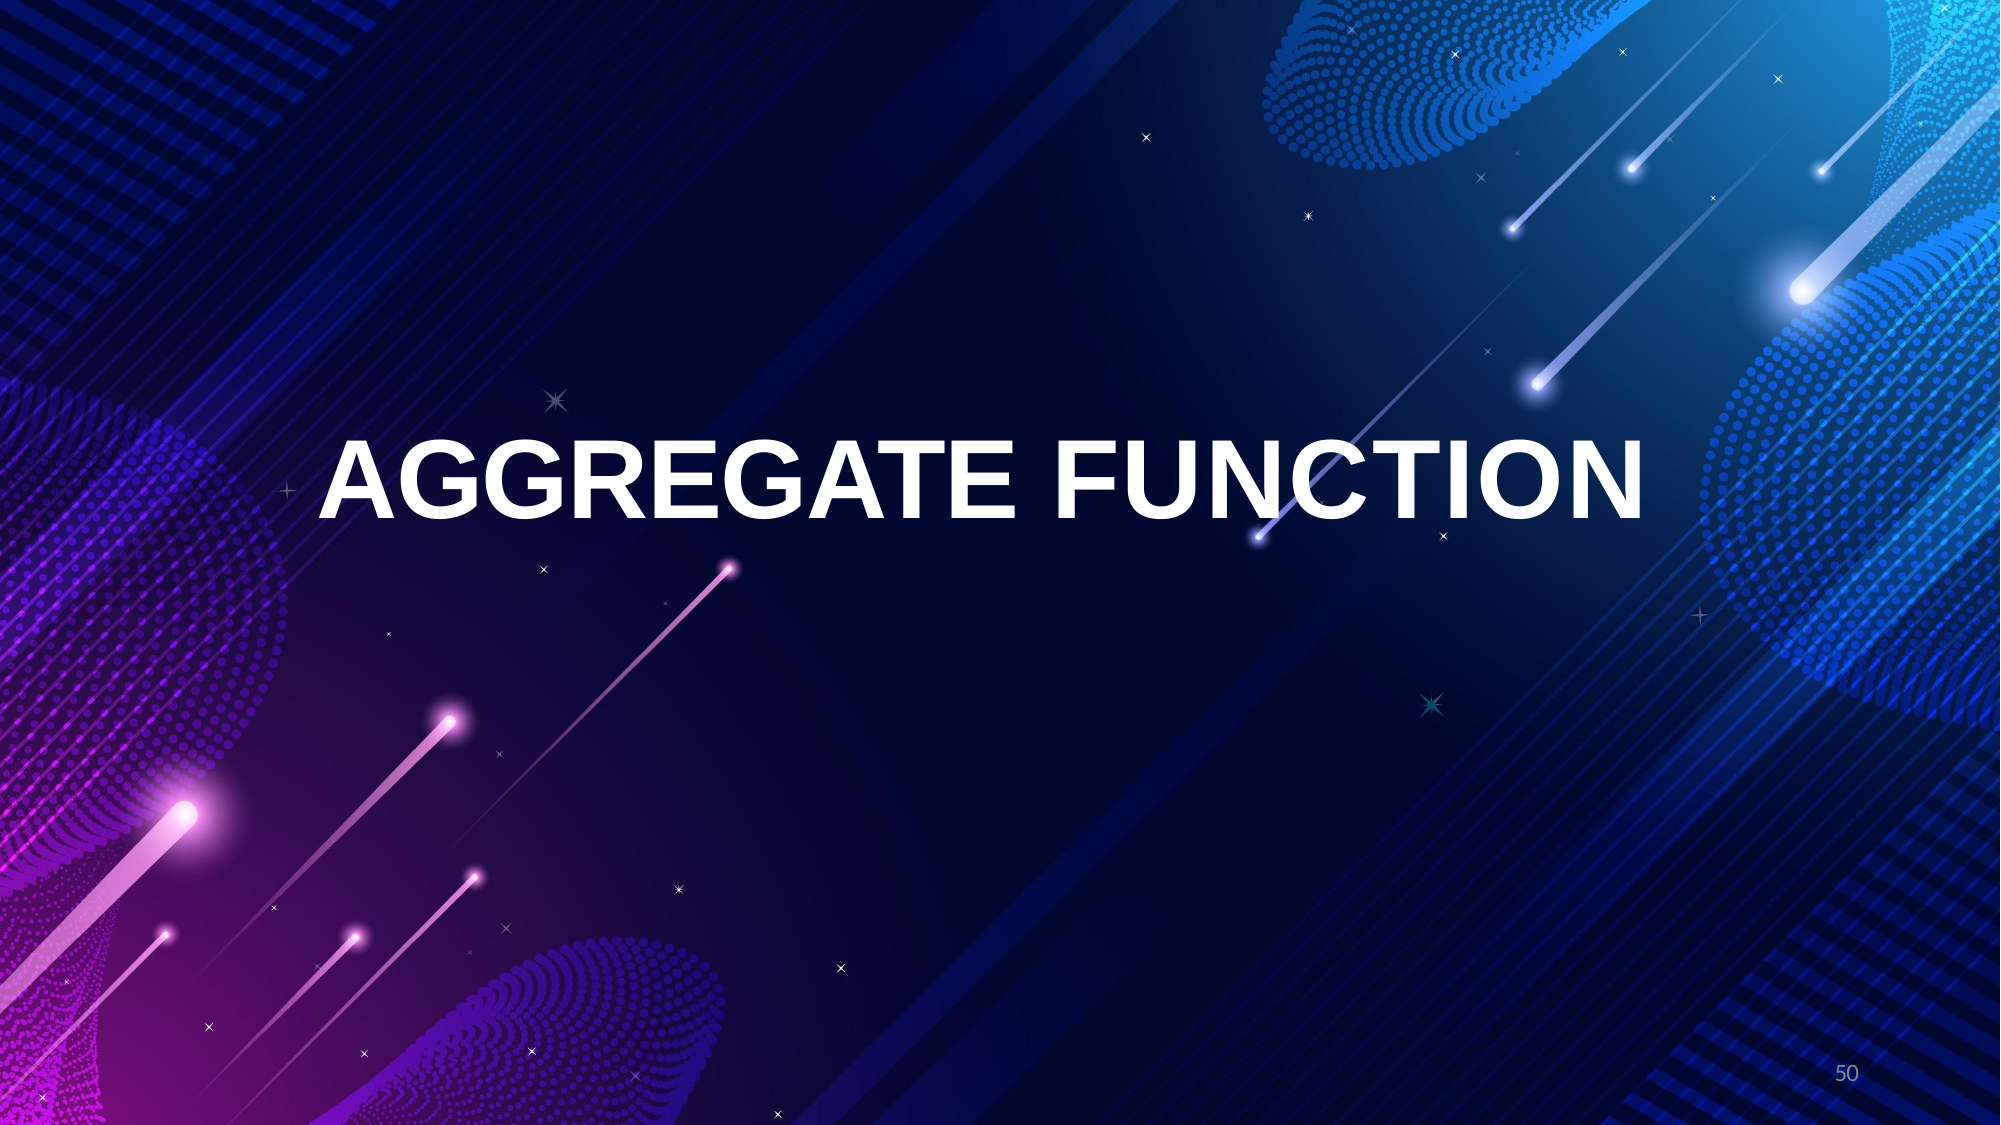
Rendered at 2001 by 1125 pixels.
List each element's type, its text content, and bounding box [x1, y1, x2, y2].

title AGGREGATE FUNCTION [139, 299, 1837, 595]
picture [0, 0, 2000, 1125]
slide_number 50 [1802, 1060, 1875, 1100]
